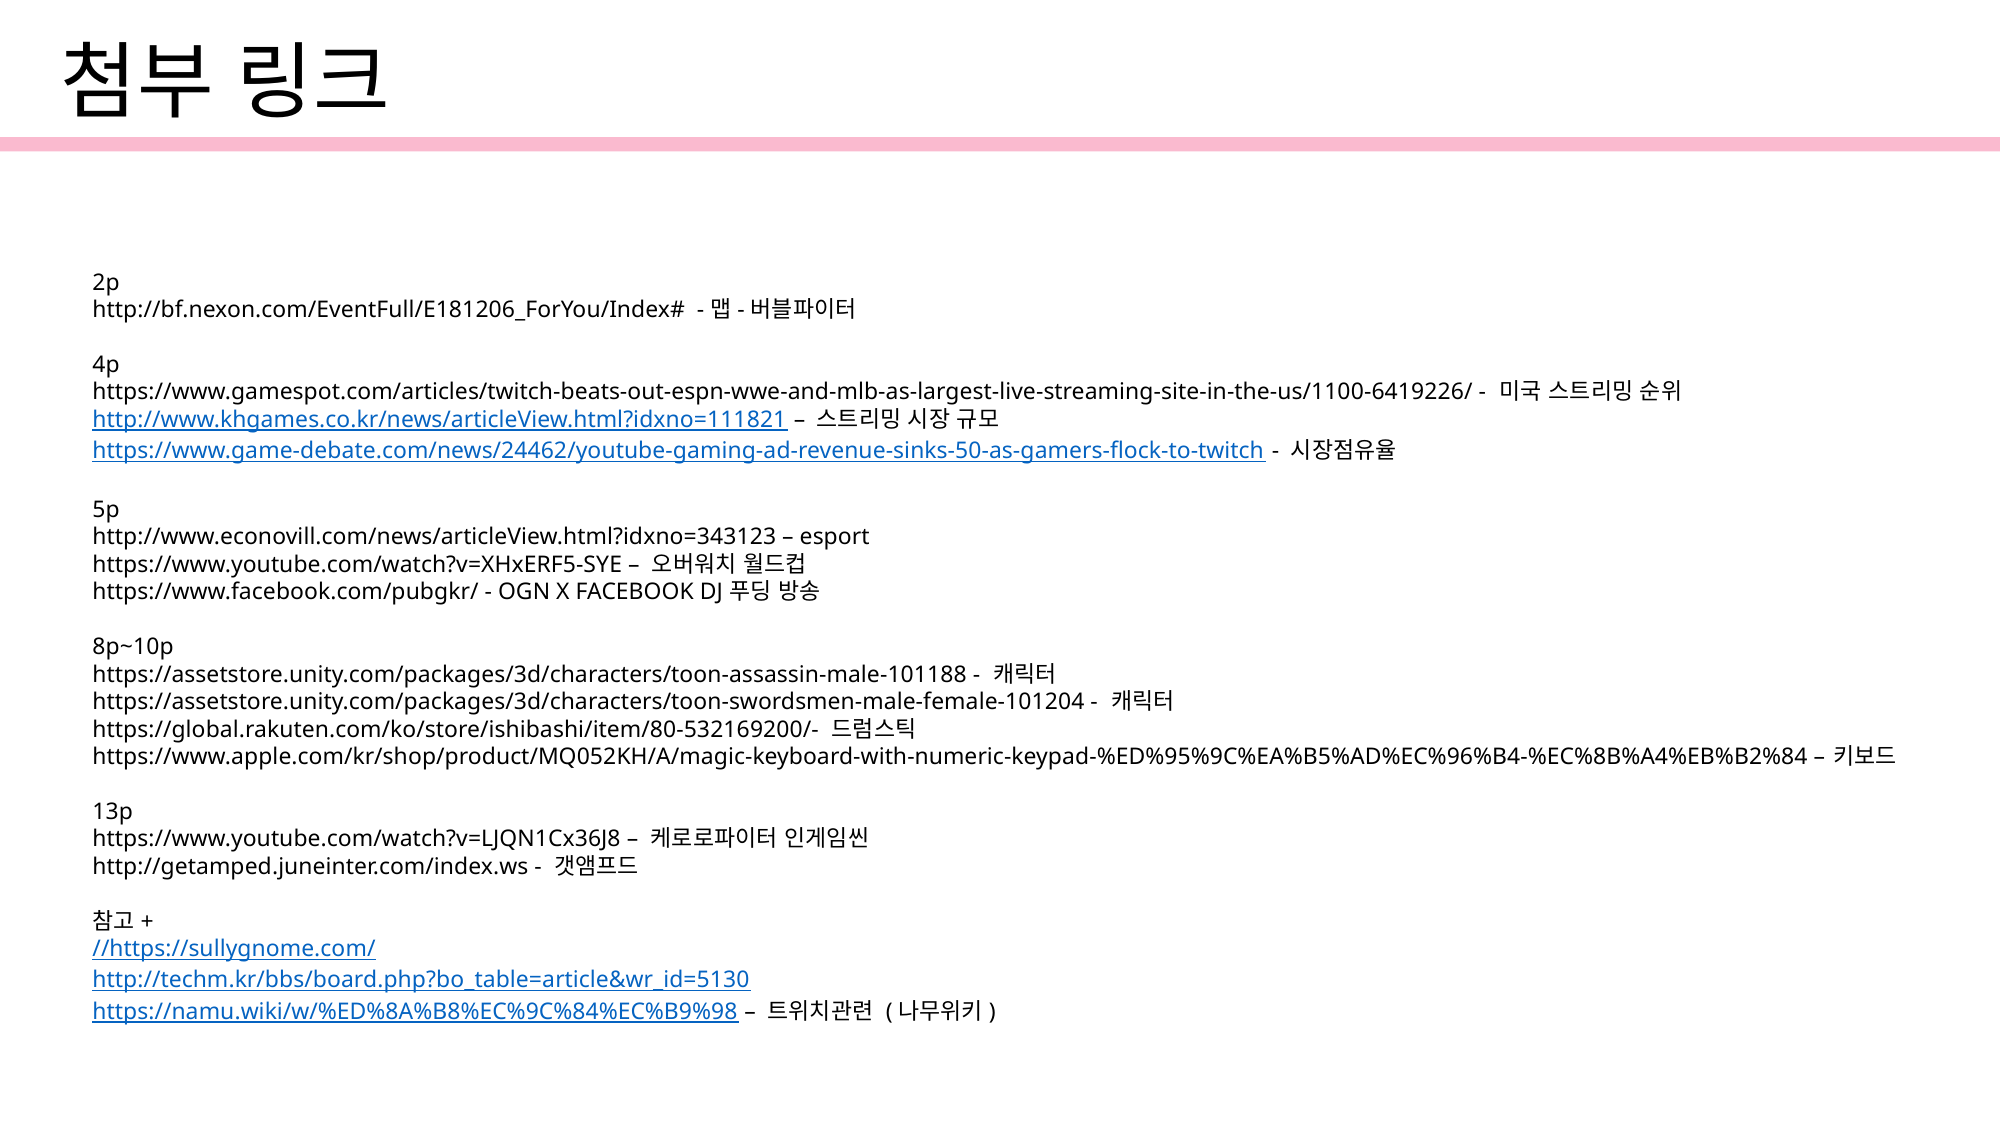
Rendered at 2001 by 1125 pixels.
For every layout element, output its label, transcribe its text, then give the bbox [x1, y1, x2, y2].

text_box 2p http://bf.nexon.com/EventFull/E181206_ForYou/Index# -맵-버블파이터 4p https://www.gamespot.com/articles/twitch-beats-out-espn-wwe-and-mlb-as-largest-live-streaming-site-in-the-us/1100-6419226/ - 미국 스트리밍 순위 http://www.khgames.co.kr/news/articleView.html?idxno=111821 – 스트리밍 시장 규모 https://www.game-debate.com/news/24462/youtube-gaming-ad-revenue-sinks-50-as-gamers-flock-to-twitch - 시장점유율 5p http://www.econovill.com/news/articleView.html?idxno=343123 – esport https://www.youtube.com/watch?v=XHxERF5-SYE – 오버워치 월드컵 https://www.facebook.com/pubgkr/ - OGN X FACEBOOK DJ푸딩 방송 8p~10p https://assetstore.unity.com/packages/3d/characters/toon-assassin-male-101188 - 캐릭터 https://assetstore.unity.com/packages/3d/characters/toon-swordsmen-male-female-101204 - 캐릭터 https://global.rakuten.com/ko/store/ishibashi/item/80-532169200/- 드럼스틱 https://www.apple.com/kr/shop/product/MQ052KH/A/magic-keyboard-with-numeric-keypad-%ED%95%9C%EA%B5%AD%EC%96%B4-%EC%8B%A4%EB%B2%84 –키보드 13p https://www.youtube.com/watch?v=LJQN1Cx36J8 – 케로로파이터 인게임씬 http://getamped.juneinter.com/index.ws - 갯앰프드 참고+ //https://sullygnome.com/ http://techm.kr/bbs/board.php?bo_table=article&wr_id=5130 https://namu.wiki/w/%ED%8A%B8%EC%9C%84%EC%B9%98 – 트위치관련 (나무위키) [77, 259, 1912, 1035]
text_box [0, 137, 2000, 152]
text_box 첨부 링크 [46, 21, 406, 136]
